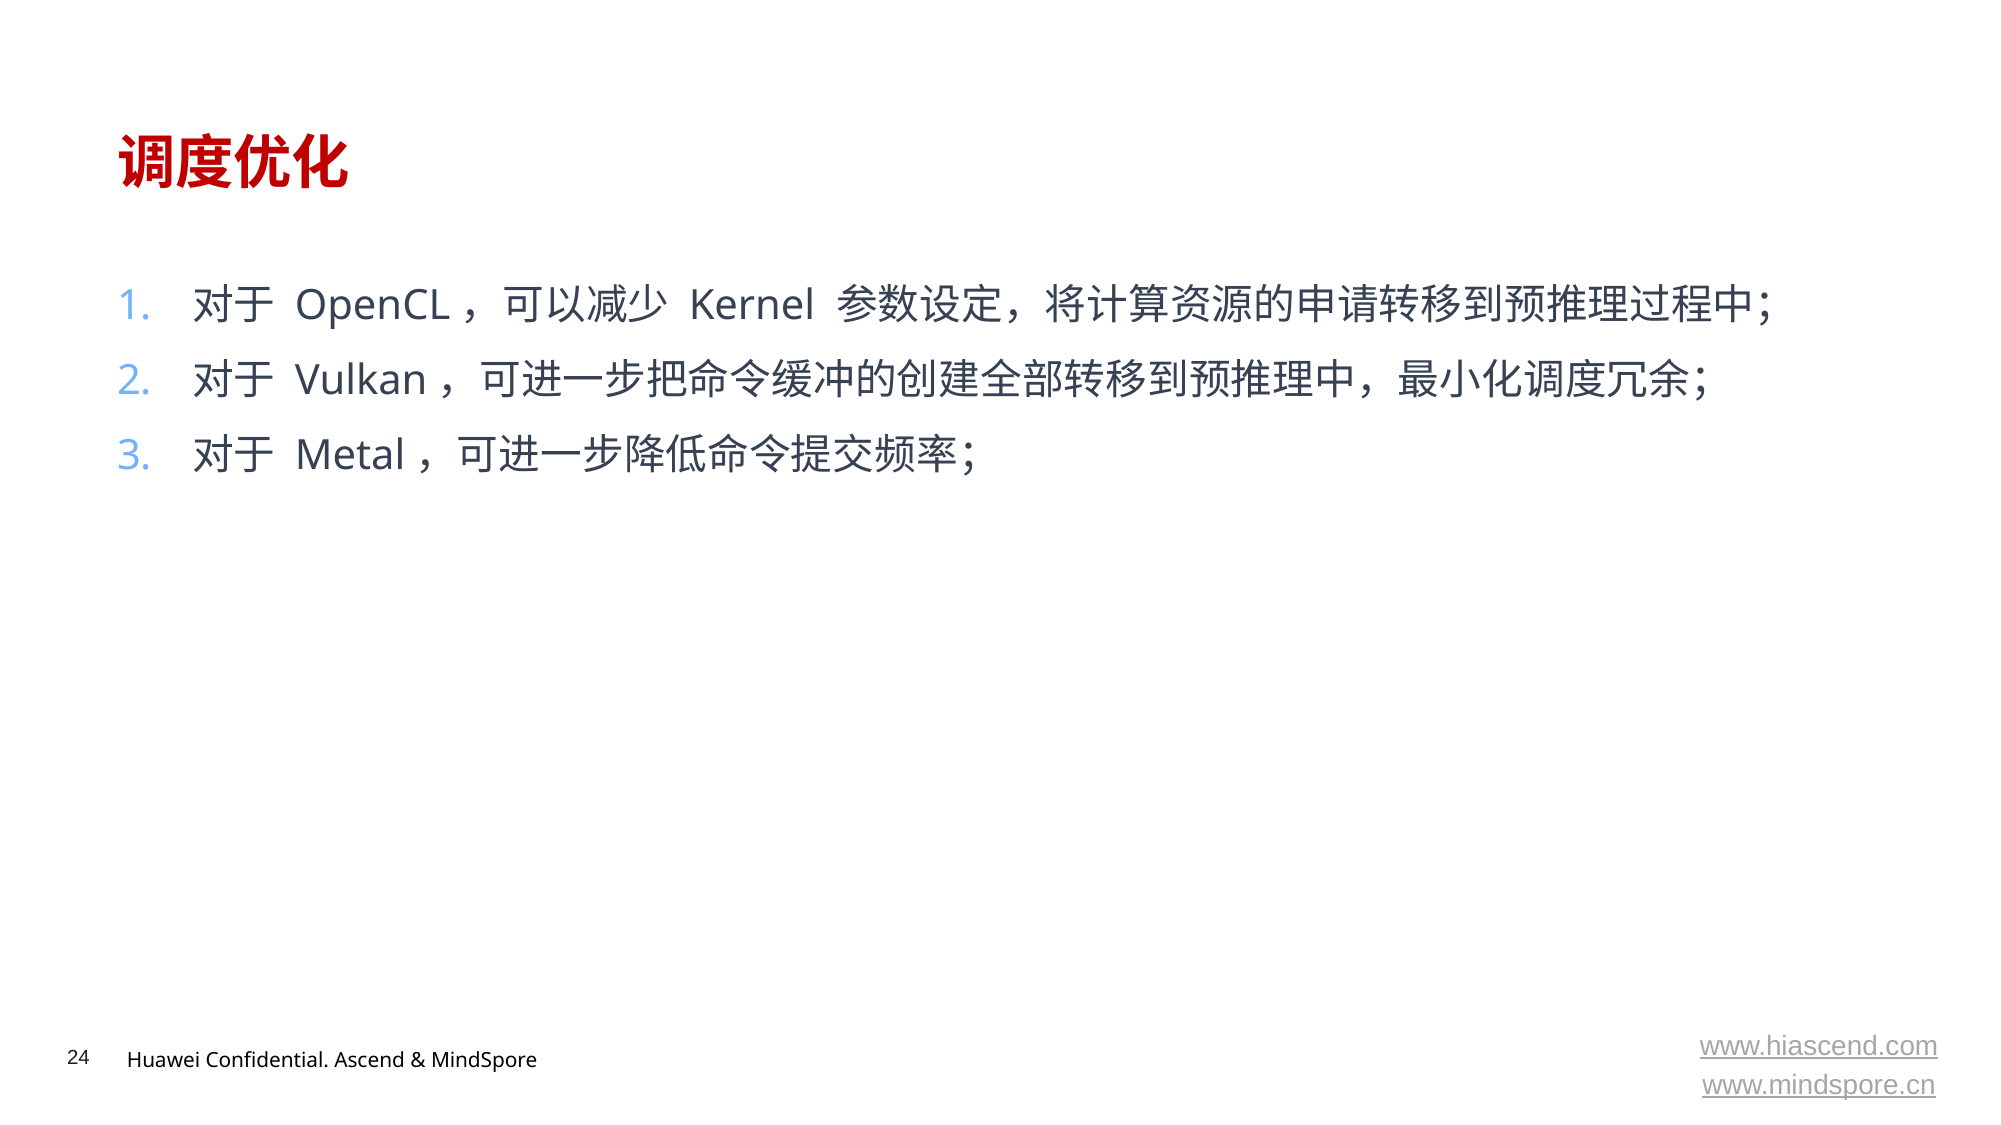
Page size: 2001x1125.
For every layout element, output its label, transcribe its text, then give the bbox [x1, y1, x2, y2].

list 对于 OpenCL，可以减少 Kernel 参数设定，将计算资源的申请转移到预推理过程中； 对于 Vulkan，可进一步把命令缓冲的创建全部转移到预推理中，最小化调度冗余； 对于 Metal，可进一步降低命令提交频率； [102, 245, 1875, 988]
title 调度优化 [102, 111, 1901, 209]
